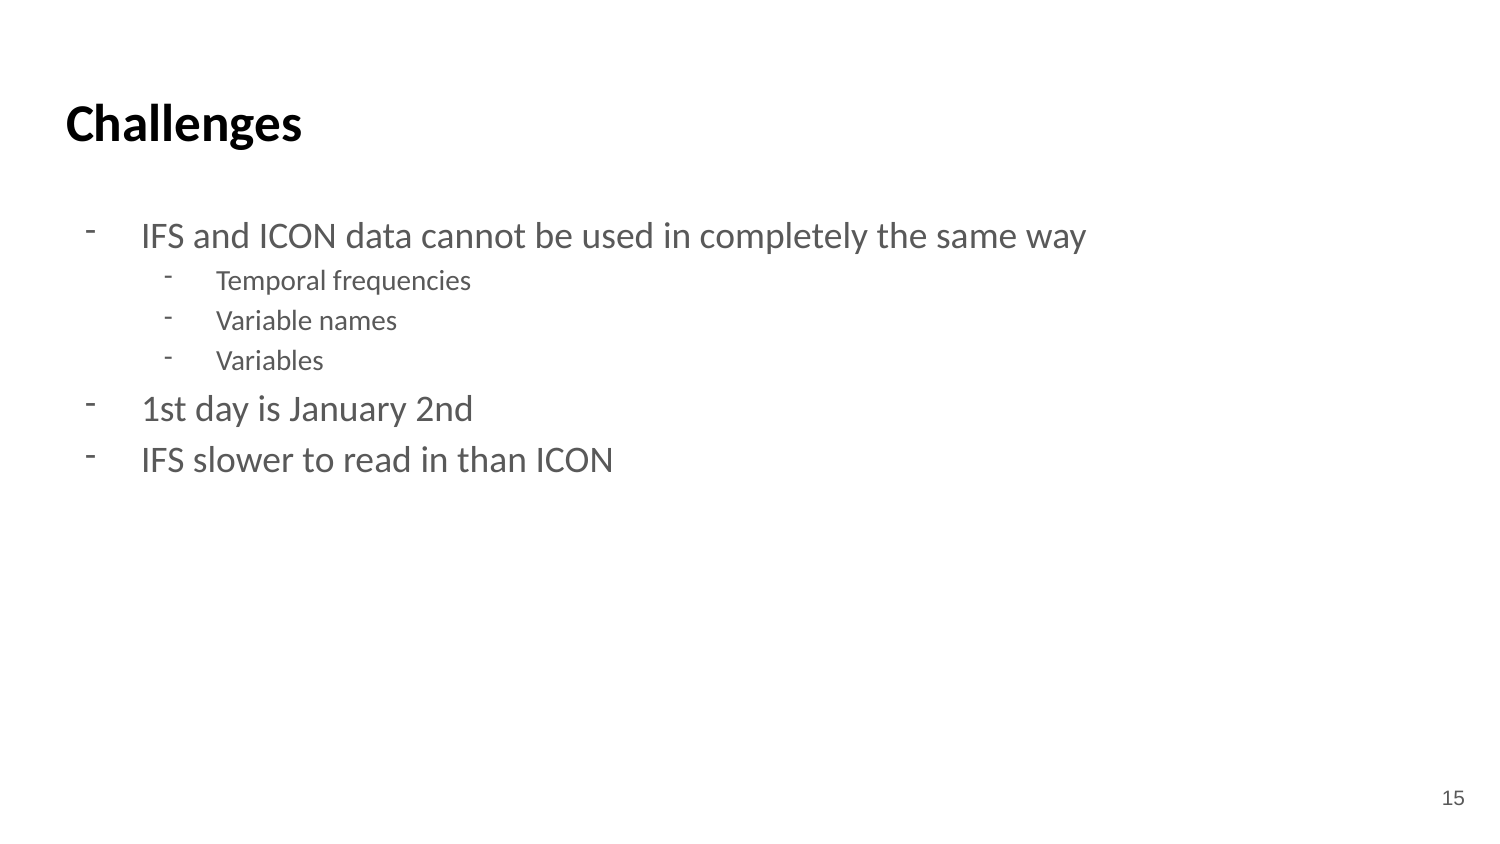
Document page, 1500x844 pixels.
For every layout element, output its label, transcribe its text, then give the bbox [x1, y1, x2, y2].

slide_number ‹#› [1389, 764, 1480, 830]
list IFS and ICON data cannot be used in completely the same way Temporal frequencies Variable names Variables 1st day is January 2nd IFS slower to read in than ICON [51, 189, 1449, 750]
title Challenges [51, 72, 1449, 167]
